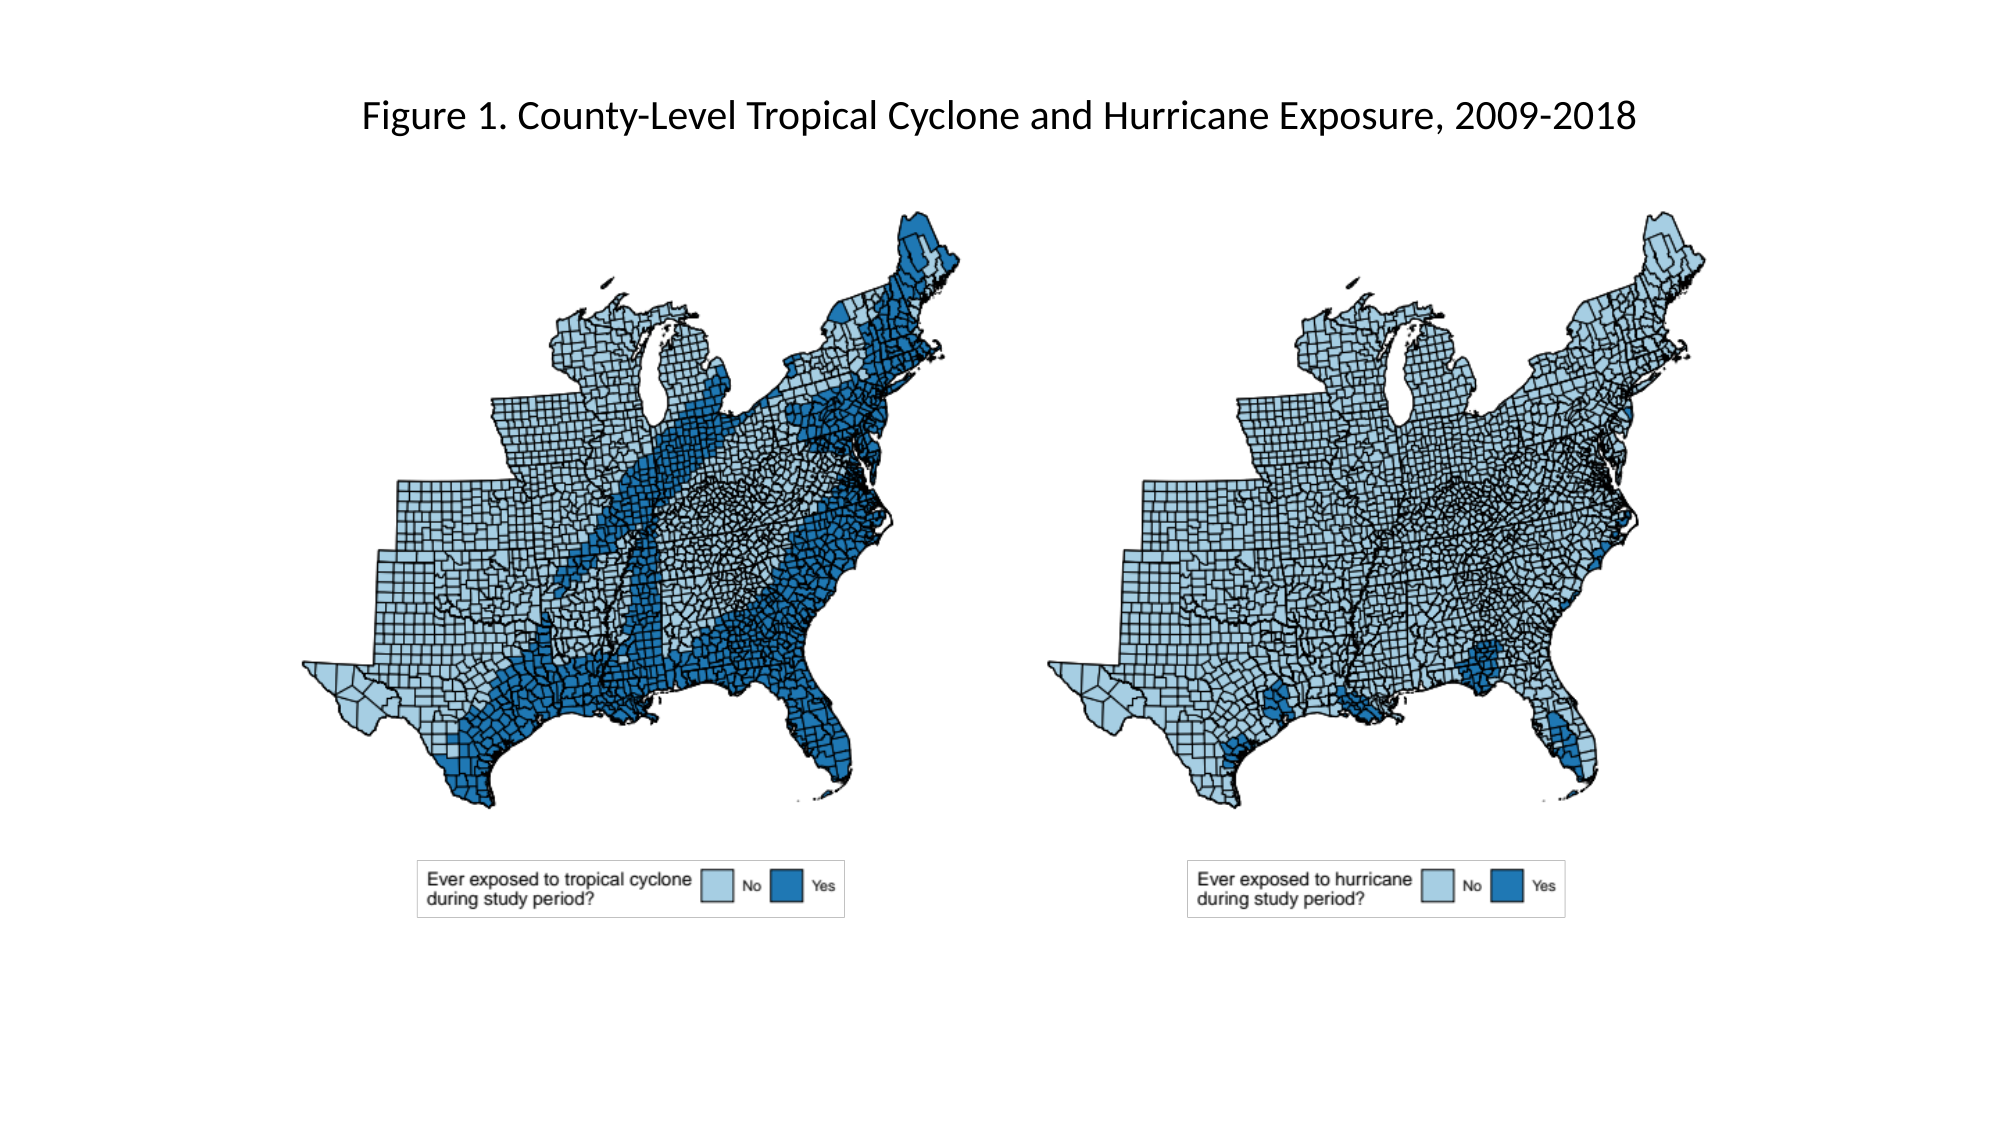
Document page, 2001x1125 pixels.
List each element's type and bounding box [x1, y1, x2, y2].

picture [223, 0, 1777, 1099]
